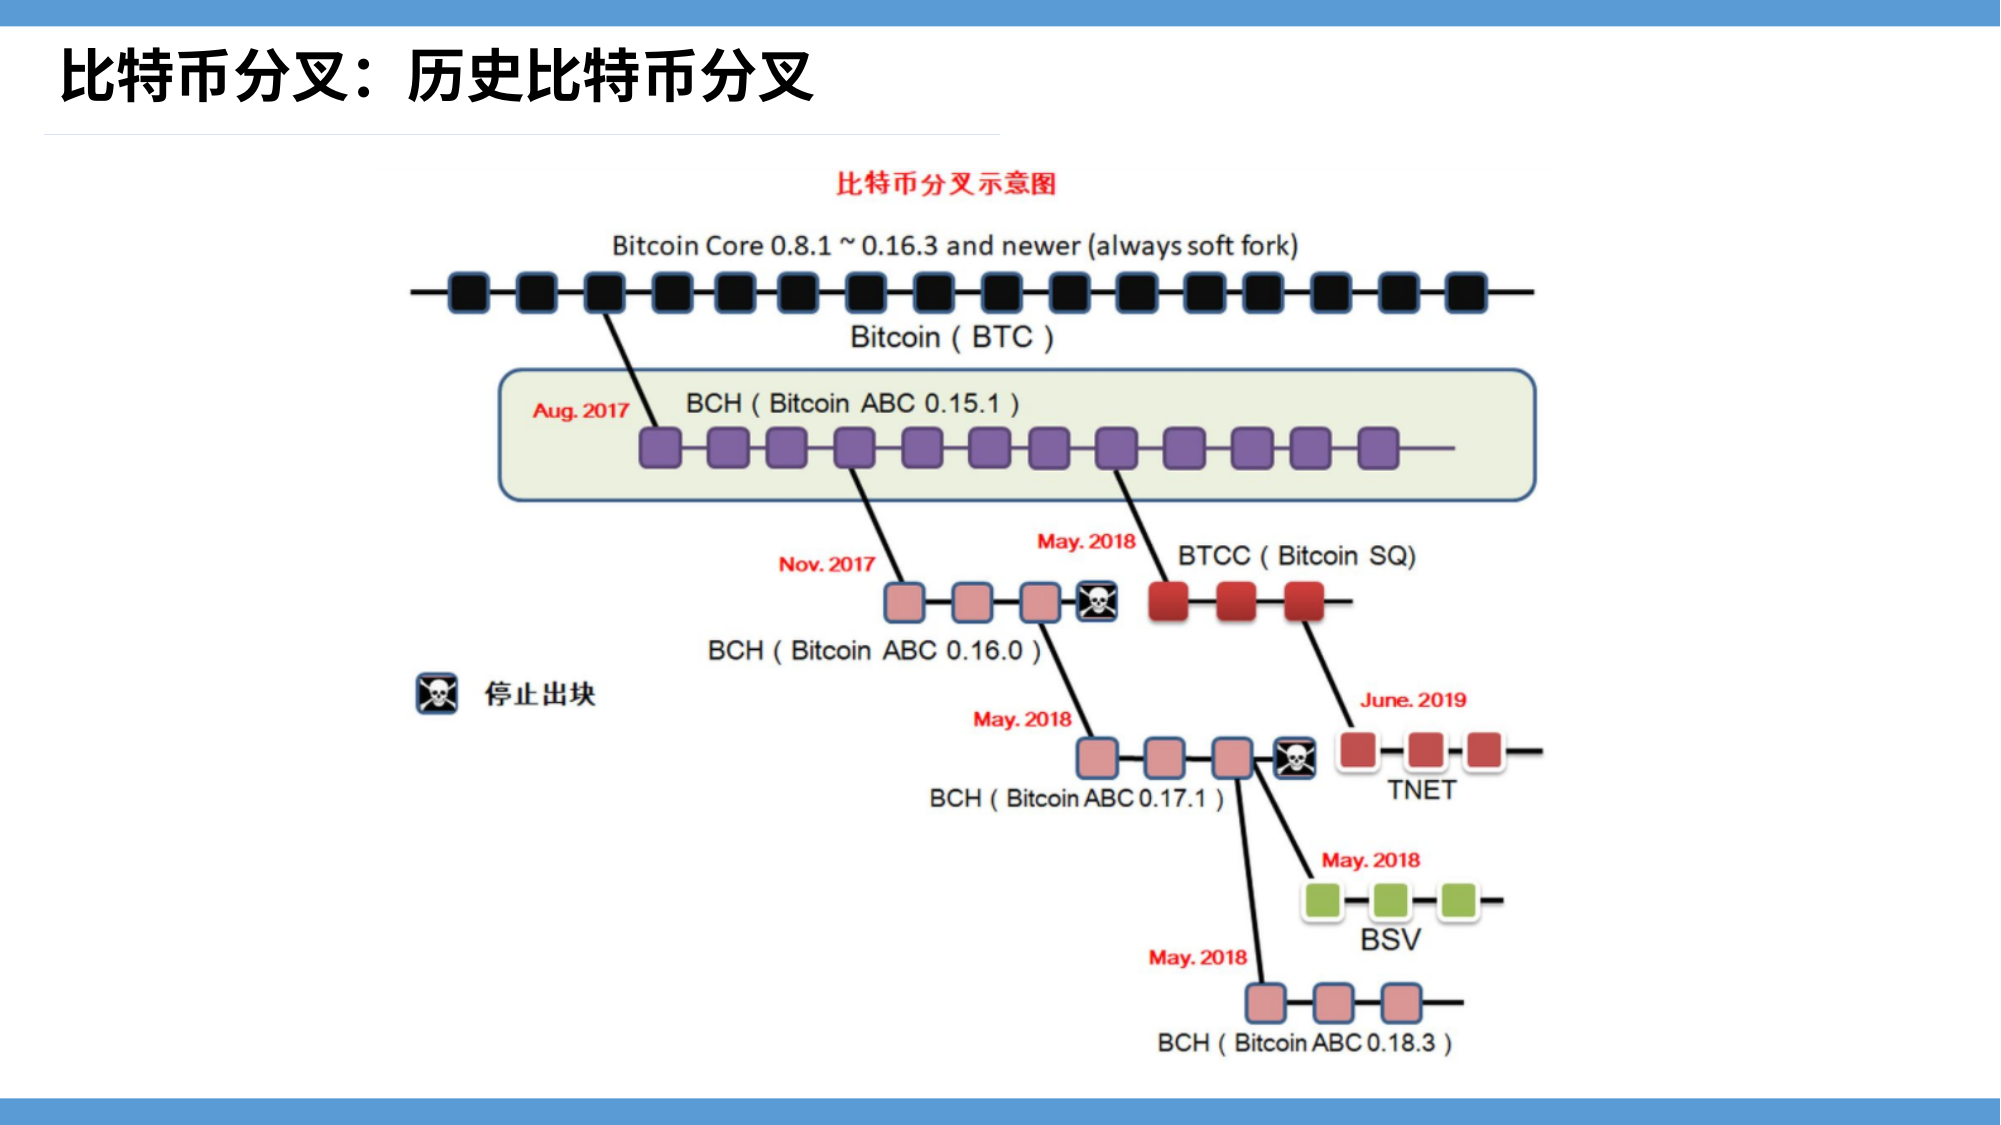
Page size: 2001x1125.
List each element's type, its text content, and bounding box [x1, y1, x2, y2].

title 比特币分叉：历史比特币分叉 [43, 39, 1769, 121]
picture [375, 168, 1555, 1064]
